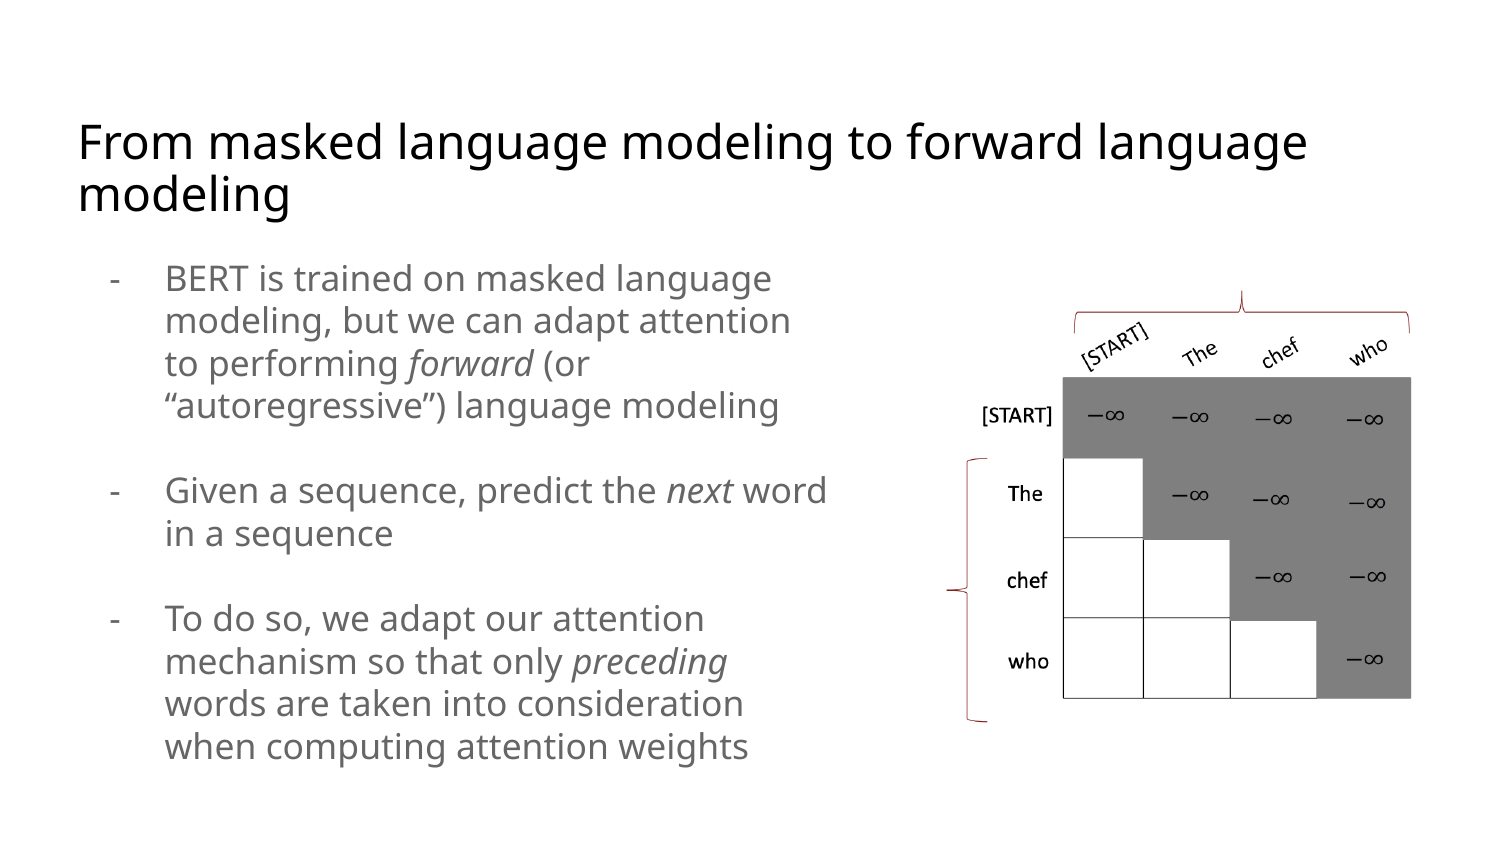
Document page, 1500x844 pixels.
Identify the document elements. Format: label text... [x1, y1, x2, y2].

picture [934, 287, 1423, 739]
title From masked language modeling to forward language modeling [66, 112, 1342, 228]
text_box BERT is trained on masked language modeling, but we can adapt attention to performing forward (or “autoregressive”) language modeling Given a sequence, predict the next word in a sequence To do so, we adapt our attention mechanism so that only preceding words are taken into consideration when computing attention weights [78, 250, 843, 772]
